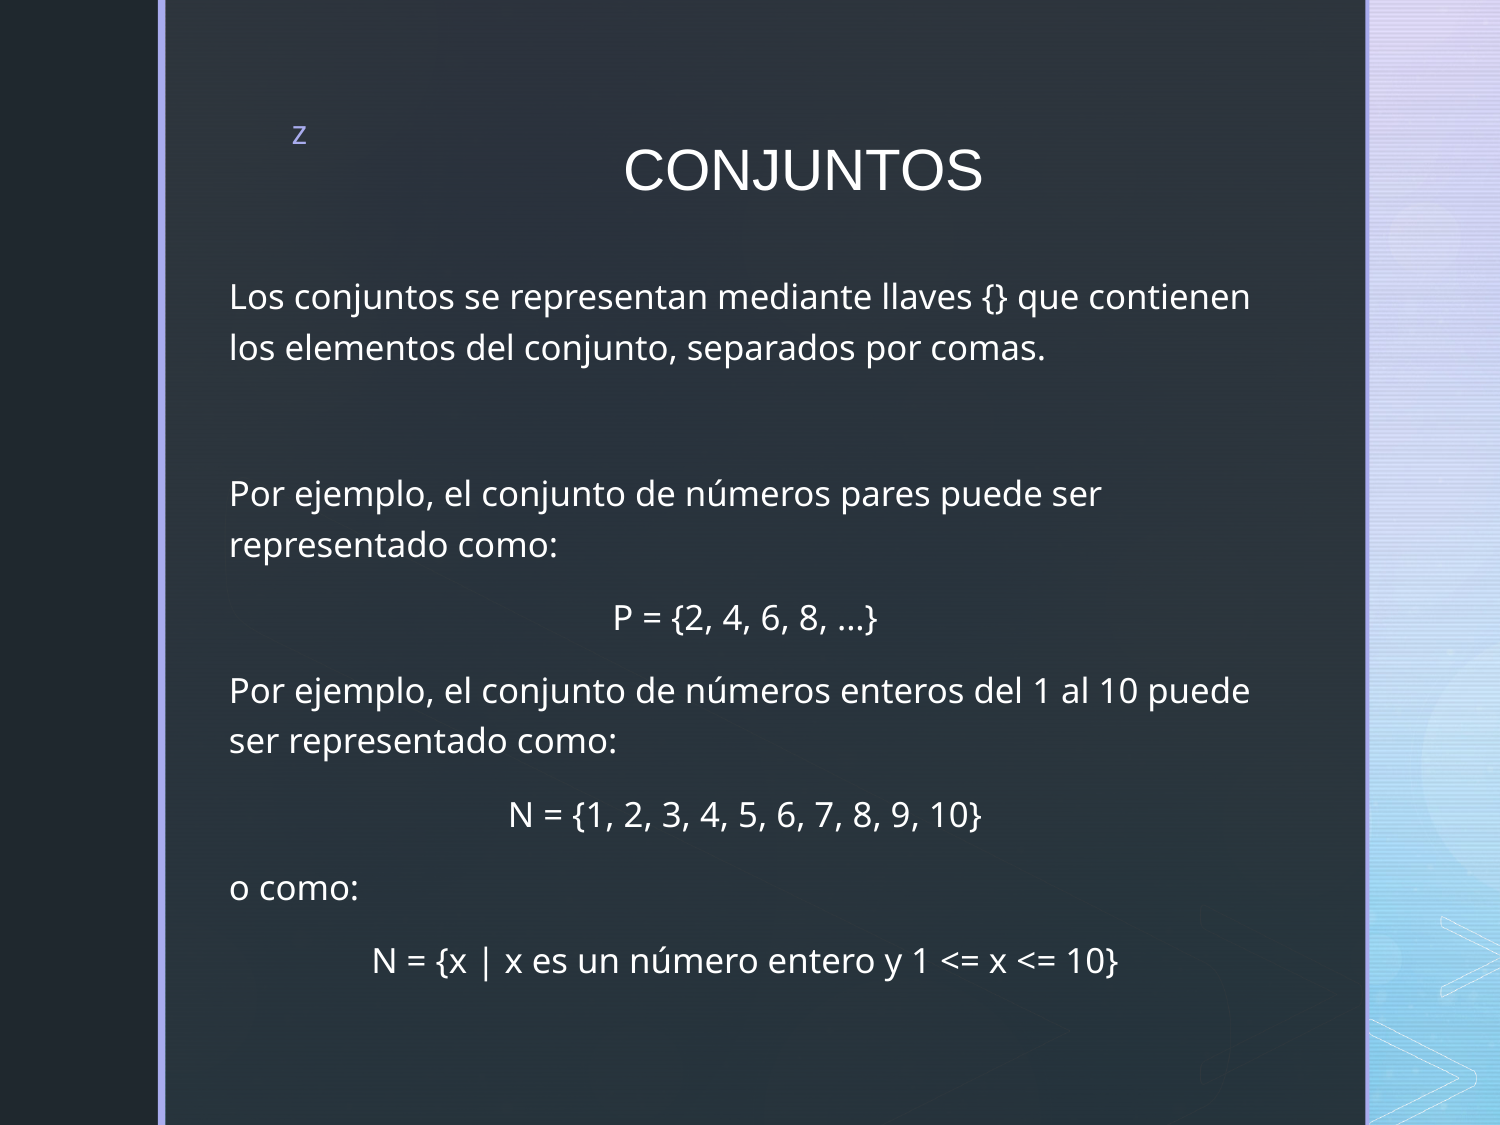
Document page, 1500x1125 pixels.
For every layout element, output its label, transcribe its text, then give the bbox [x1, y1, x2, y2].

title CONJUNTOS [321, 132, 1286, 255]
picture [1370, 0, 1500, 1125]
list Los conjuntos se representan mediante llaves {} que contienen los elementos del conjunto, separados por comas. Por ejemplo, el conjunto de números pares puede ser representado como: P = {2, 4, 6, 8, ...} Por ejemplo, el conjunto de números enteros del 1 al 10 puede ser representado como: N = {1, 2, 3, 4, 5, 6, 7, 8, 9, 10} o como: N = {x | x es un número entero y 1 <= x <= 10} [214, 255, 1286, 993]
